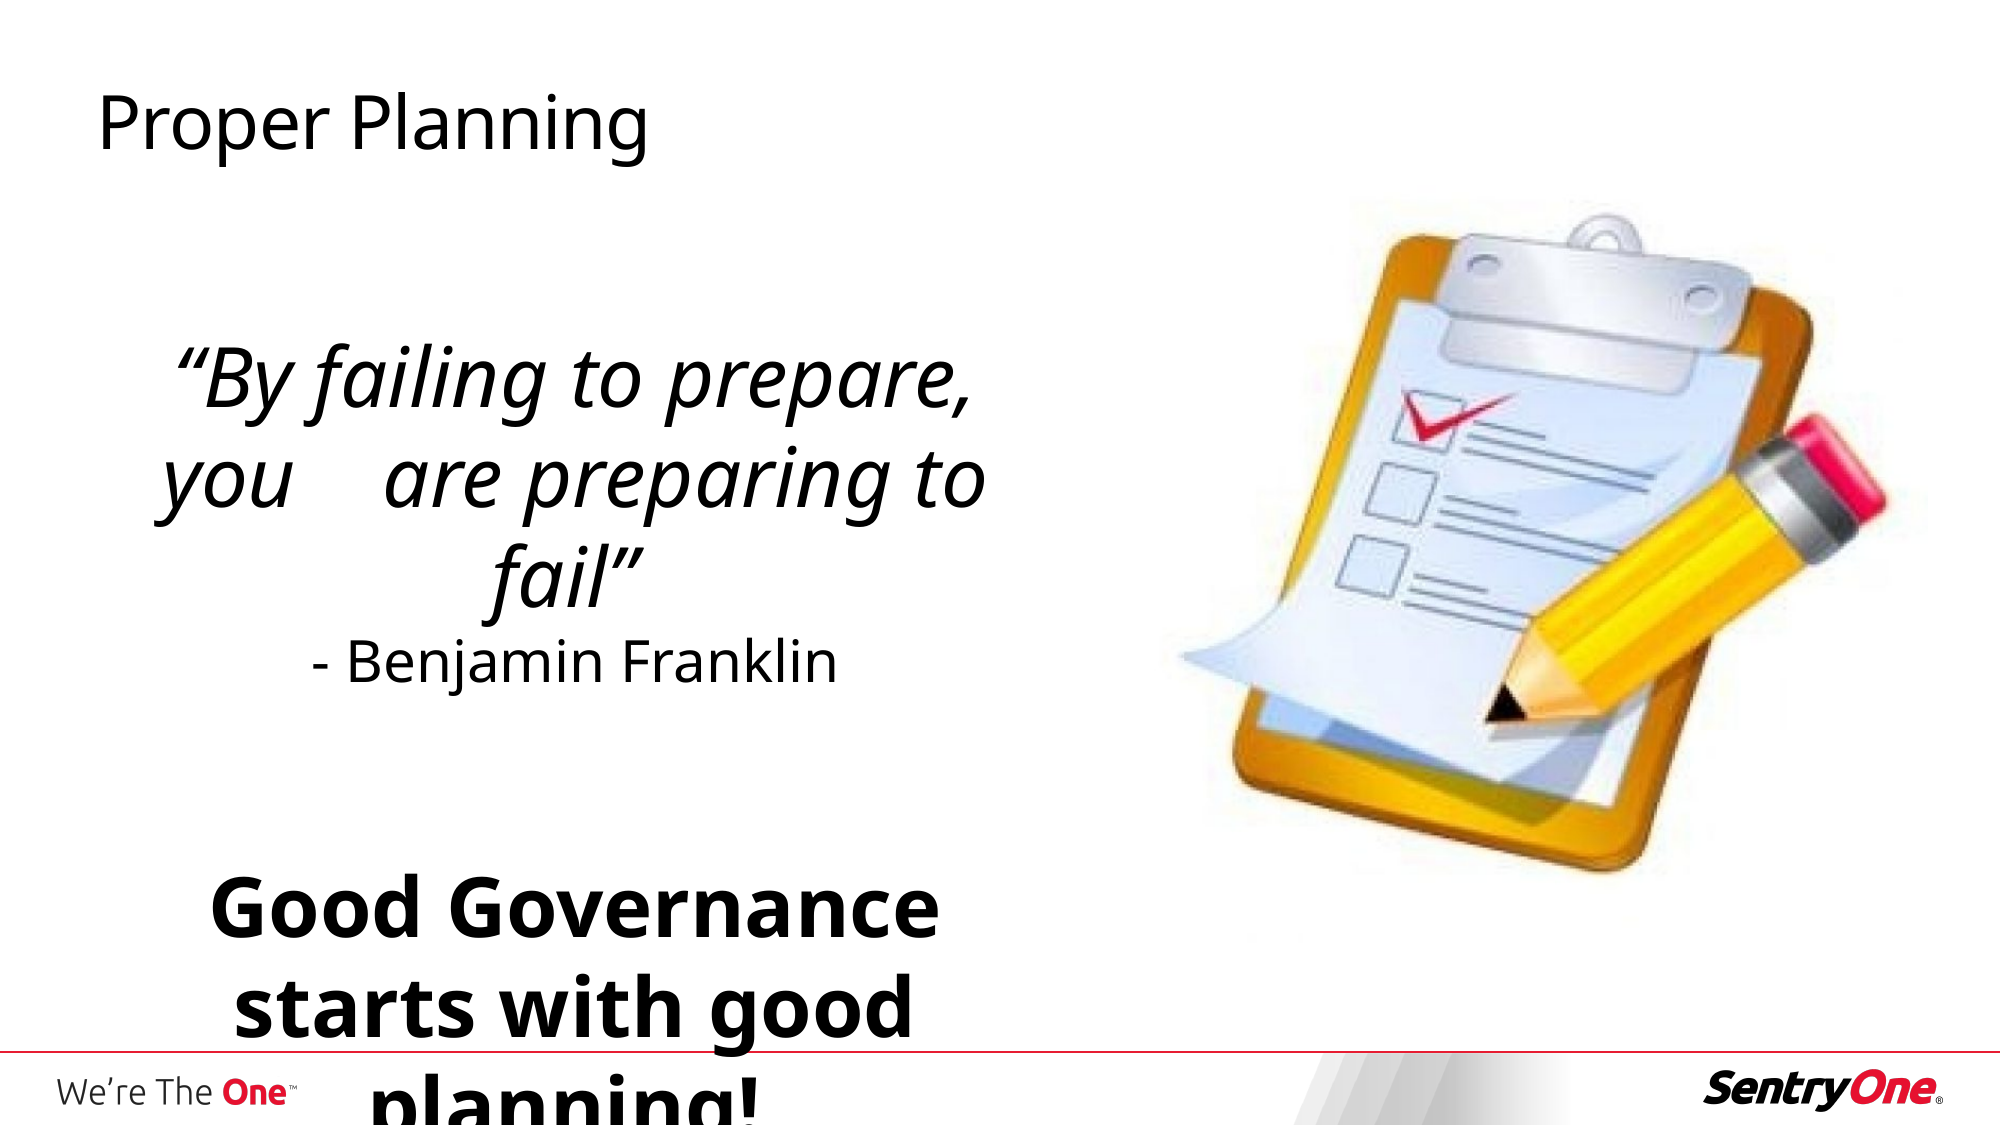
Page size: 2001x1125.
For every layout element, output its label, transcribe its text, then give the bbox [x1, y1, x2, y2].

text_box List of Action Groups [1472, 1053, 1478, 1125]
picture [1055, 152, 1928, 1051]
text_box Proper Planning [96, 74, 1904, 165]
picture [57, 1076, 96, 1105]
text_box “By failing to prepare, you are preparing to fail” - Benjamin Franklin Good Governance starts with good planning! [96, 217, 1055, 1125]
picture [1703, 1069, 1943, 1112]
picture [1055, 1053, 1464, 1125]
